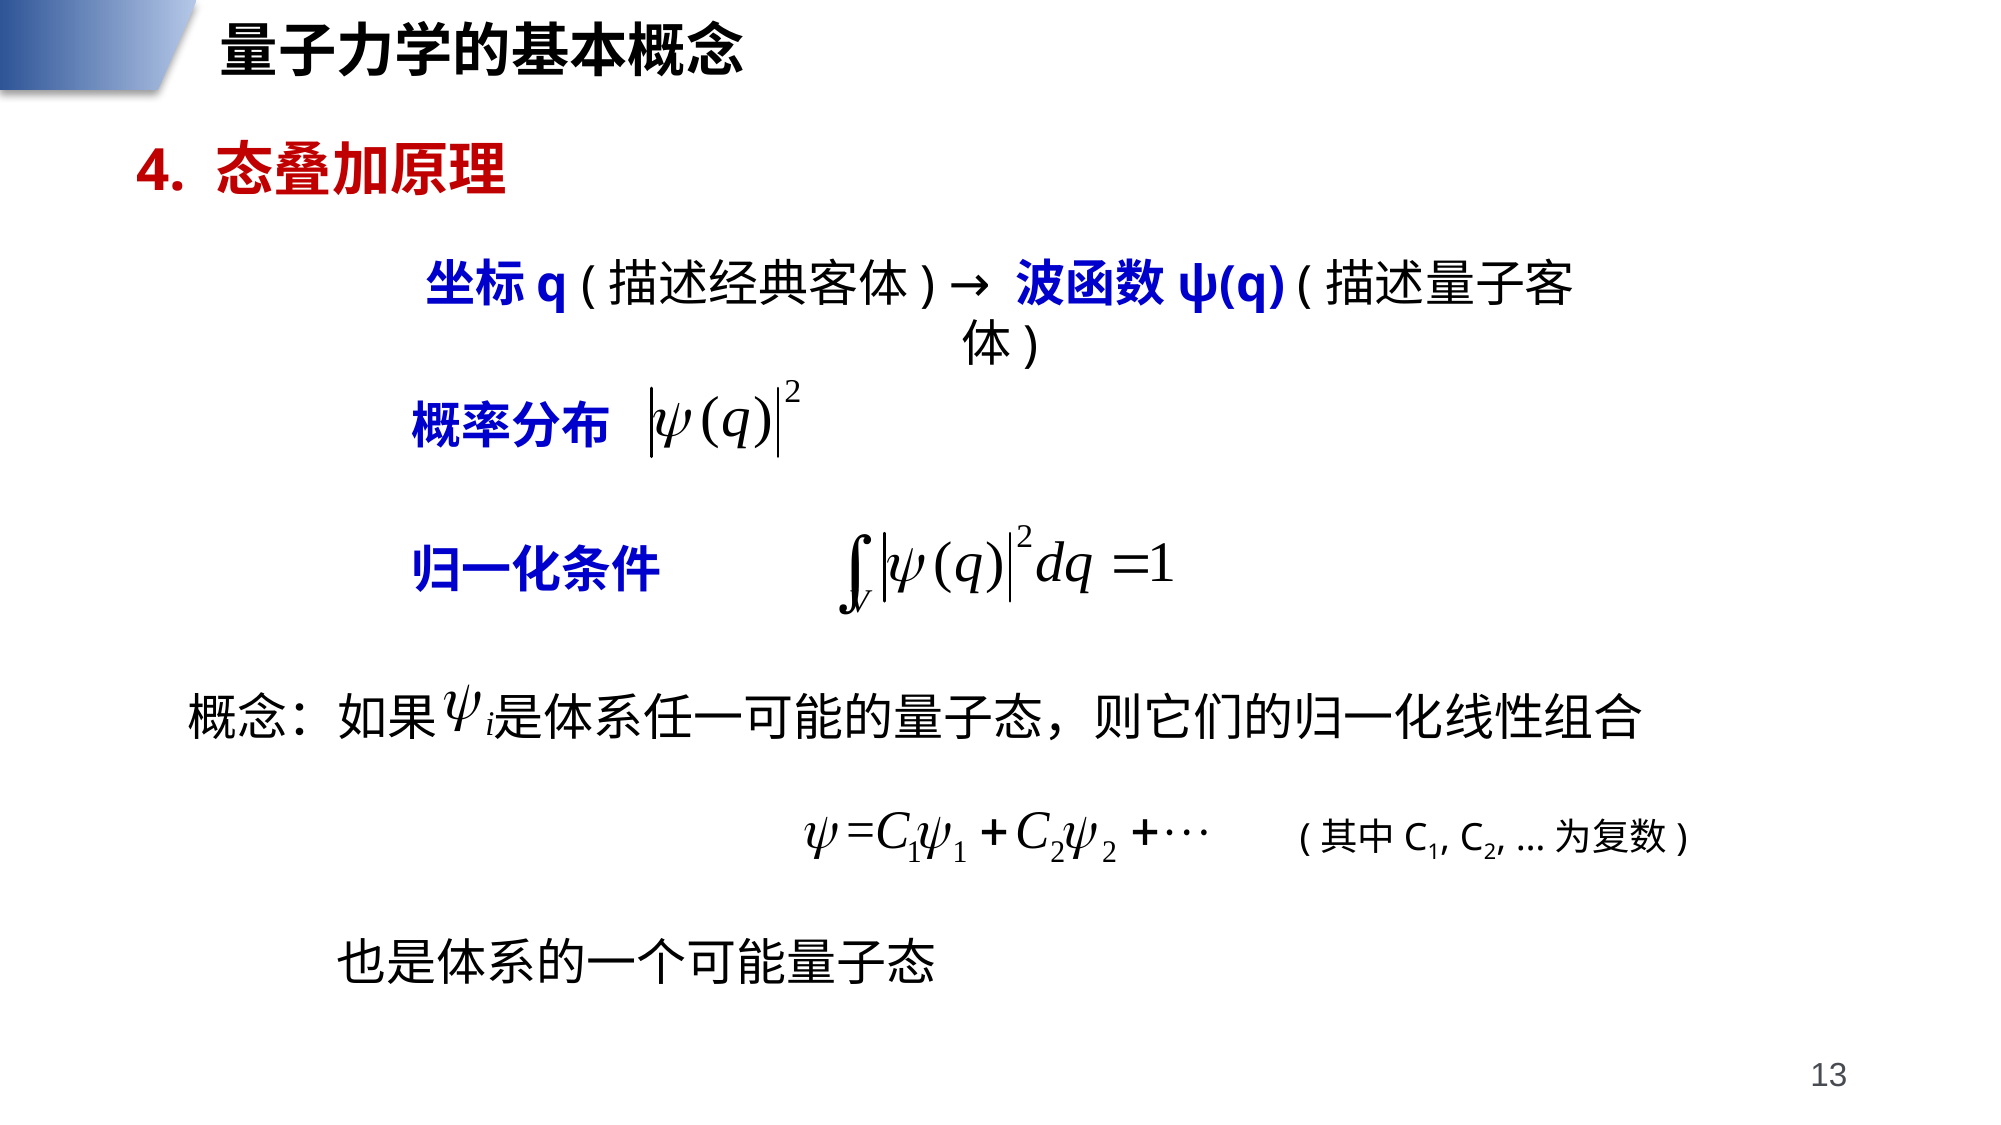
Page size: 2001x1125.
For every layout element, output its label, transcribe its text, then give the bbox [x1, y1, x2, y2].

text_box 概念：如果 是体系任一可能的量子态，则它们的归一化线性组合 [172, 663, 1711, 753]
text_box 概率分布 [396, 386, 639, 462]
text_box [820, 509, 1180, 625]
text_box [439, 659, 507, 750]
text_box 坐标q (描述经典客体) → 波函数ψ(q) (描述量子客体) [385, 243, 1615, 379]
text_box 4. 态叠加原理 [121, 125, 522, 210]
text_box 归一化条件 [396, 529, 678, 605]
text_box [639, 364, 812, 471]
text_box 量子力学的基本概念 [205, 13, 760, 92]
slide_number 13 [1412, 1042, 1863, 1103]
text_box 也是体系的一个可能量子态 [321, 922, 976, 998]
text_box (其中C1, C2, …为复数) [1260, 805, 1727, 872]
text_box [800, 794, 1222, 876]
